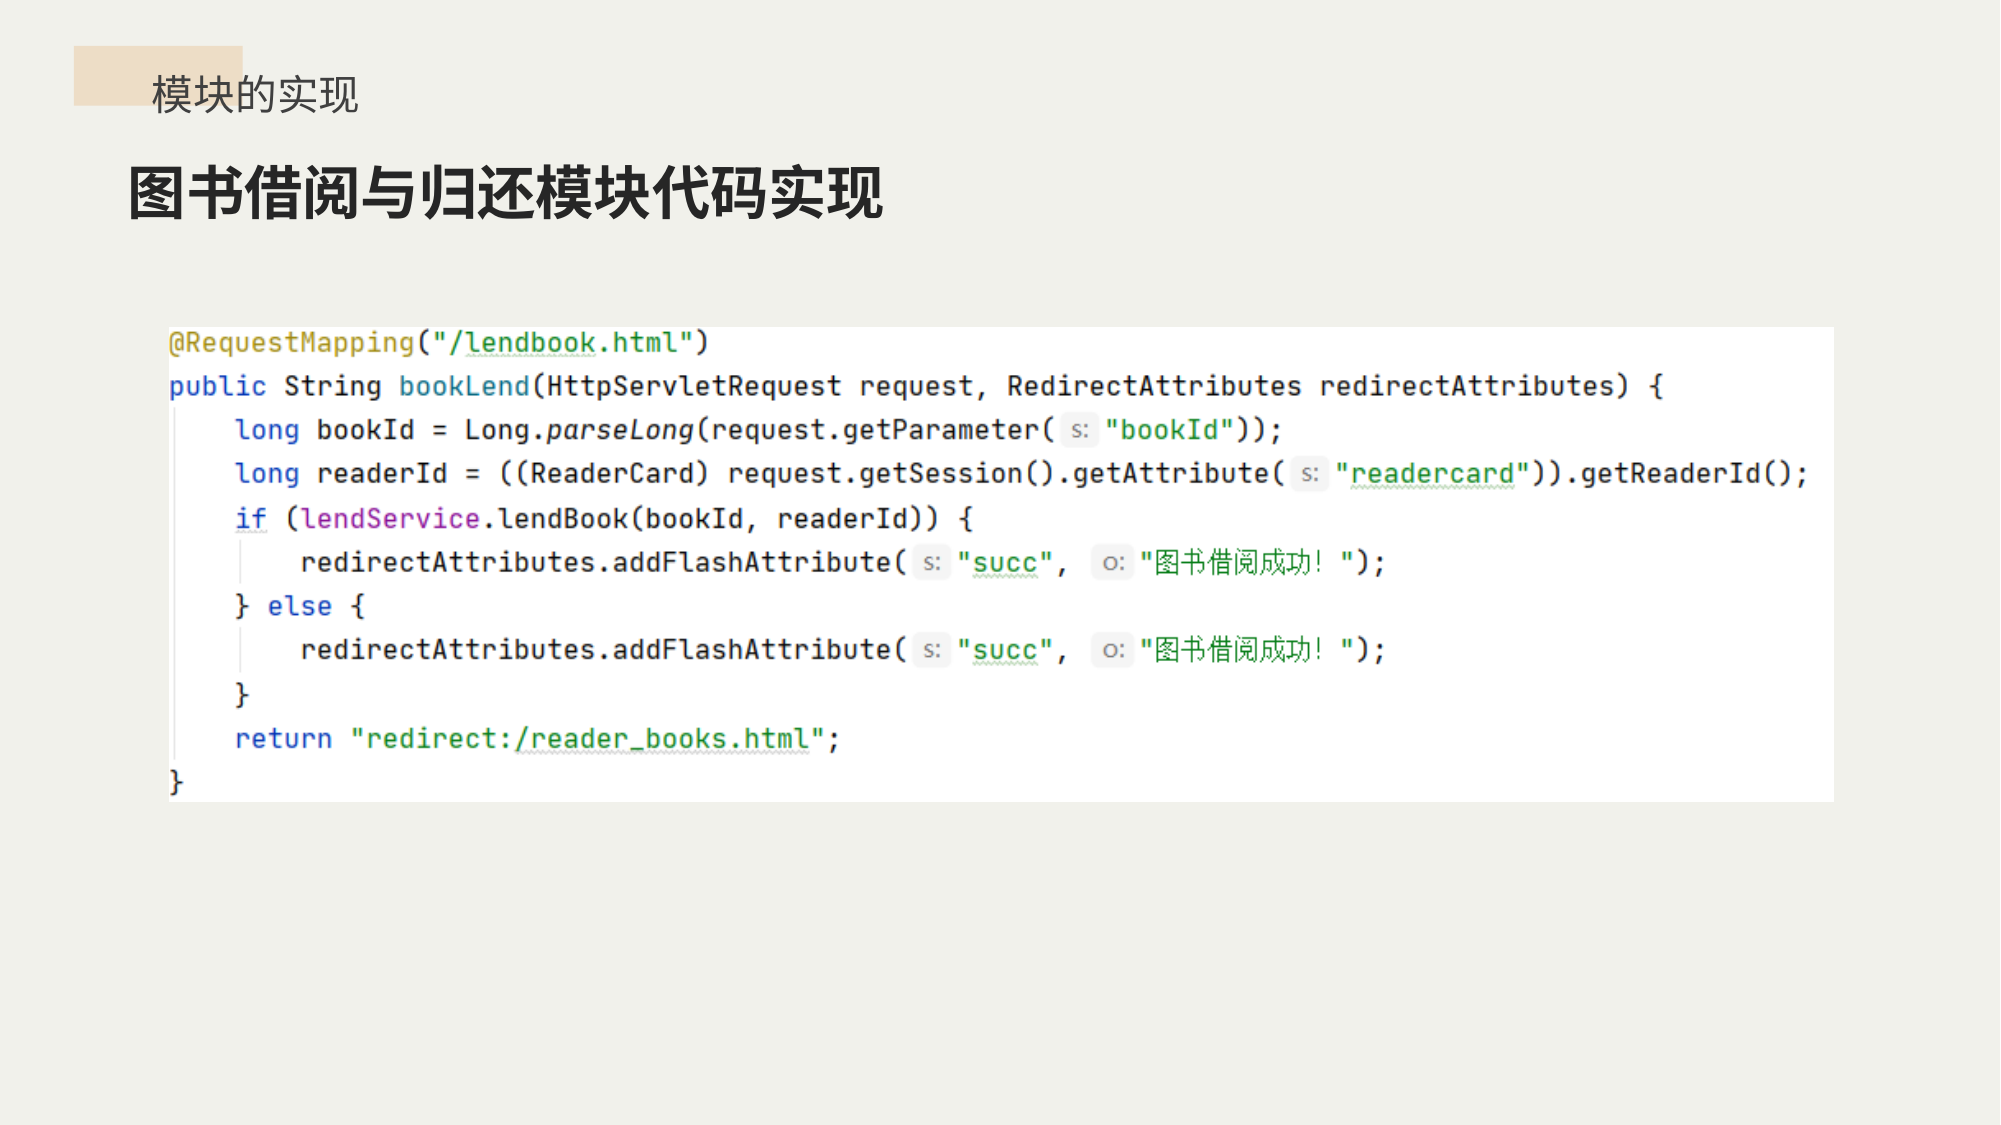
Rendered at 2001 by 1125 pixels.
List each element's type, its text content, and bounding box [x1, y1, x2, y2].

text_box [85, 280, 949, 369]
text_box 模块的实现 [137, 36, 663, 126]
picture [169, 327, 1834, 802]
text_box 图书借阅与归还模块代码实现 [113, 148, 901, 234]
text_box [73, 45, 137, 107]
